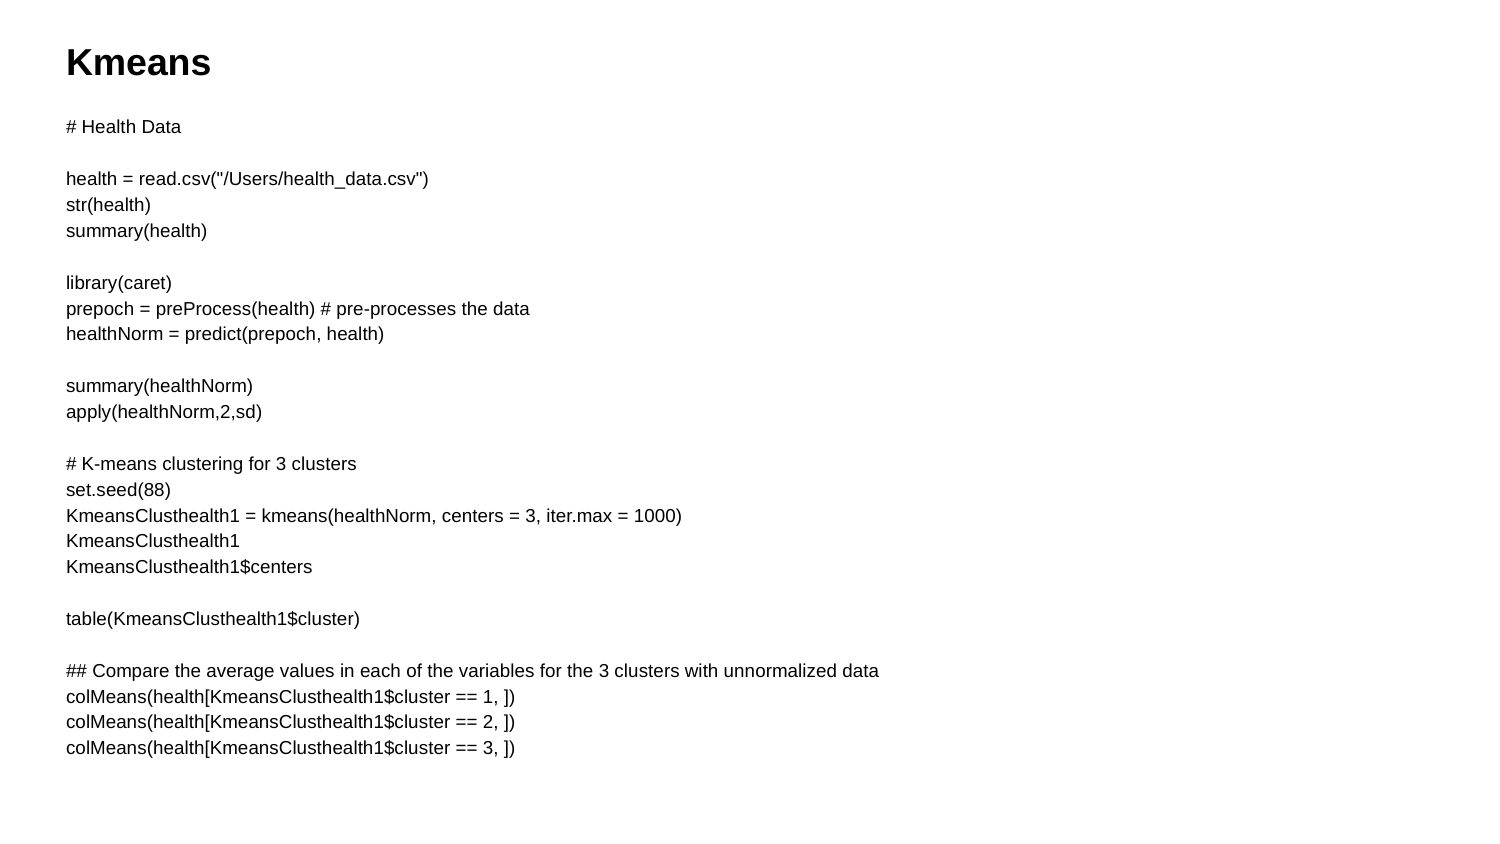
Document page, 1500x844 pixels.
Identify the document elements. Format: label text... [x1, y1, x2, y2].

title Kmeans [51, 23, 1449, 96]
text_box # Health Data health = read.csv("/Users/health_data.csv") str(health) summary(health) library(caret) prepoch = preProcess(health) # pre-processes the data healthNorm = predict(prepoch, health) summary(healthNorm) apply(healthNorm,2,sd) # K-means clustering for 3 clusters set.seed(88) KmeansClusthealth1 = kmeans(healthNorm, centers = 3, iter.max = 1000) KmeansClusthealth1 KmeansClusthealth1$centers table(KmeansClusthealth1$cluster) ## Compare the average values in each of the variables for the 3 clusters with unnormalized data colMeans(health[KmeansClusthealth1$cluster == 1, ]) colMeans(health[KmeansClusthealth1$cluster == 2, ]) colMeans(health[KmeansClusthealth1$cluster == 3, ]) [51, 96, 1479, 822]
